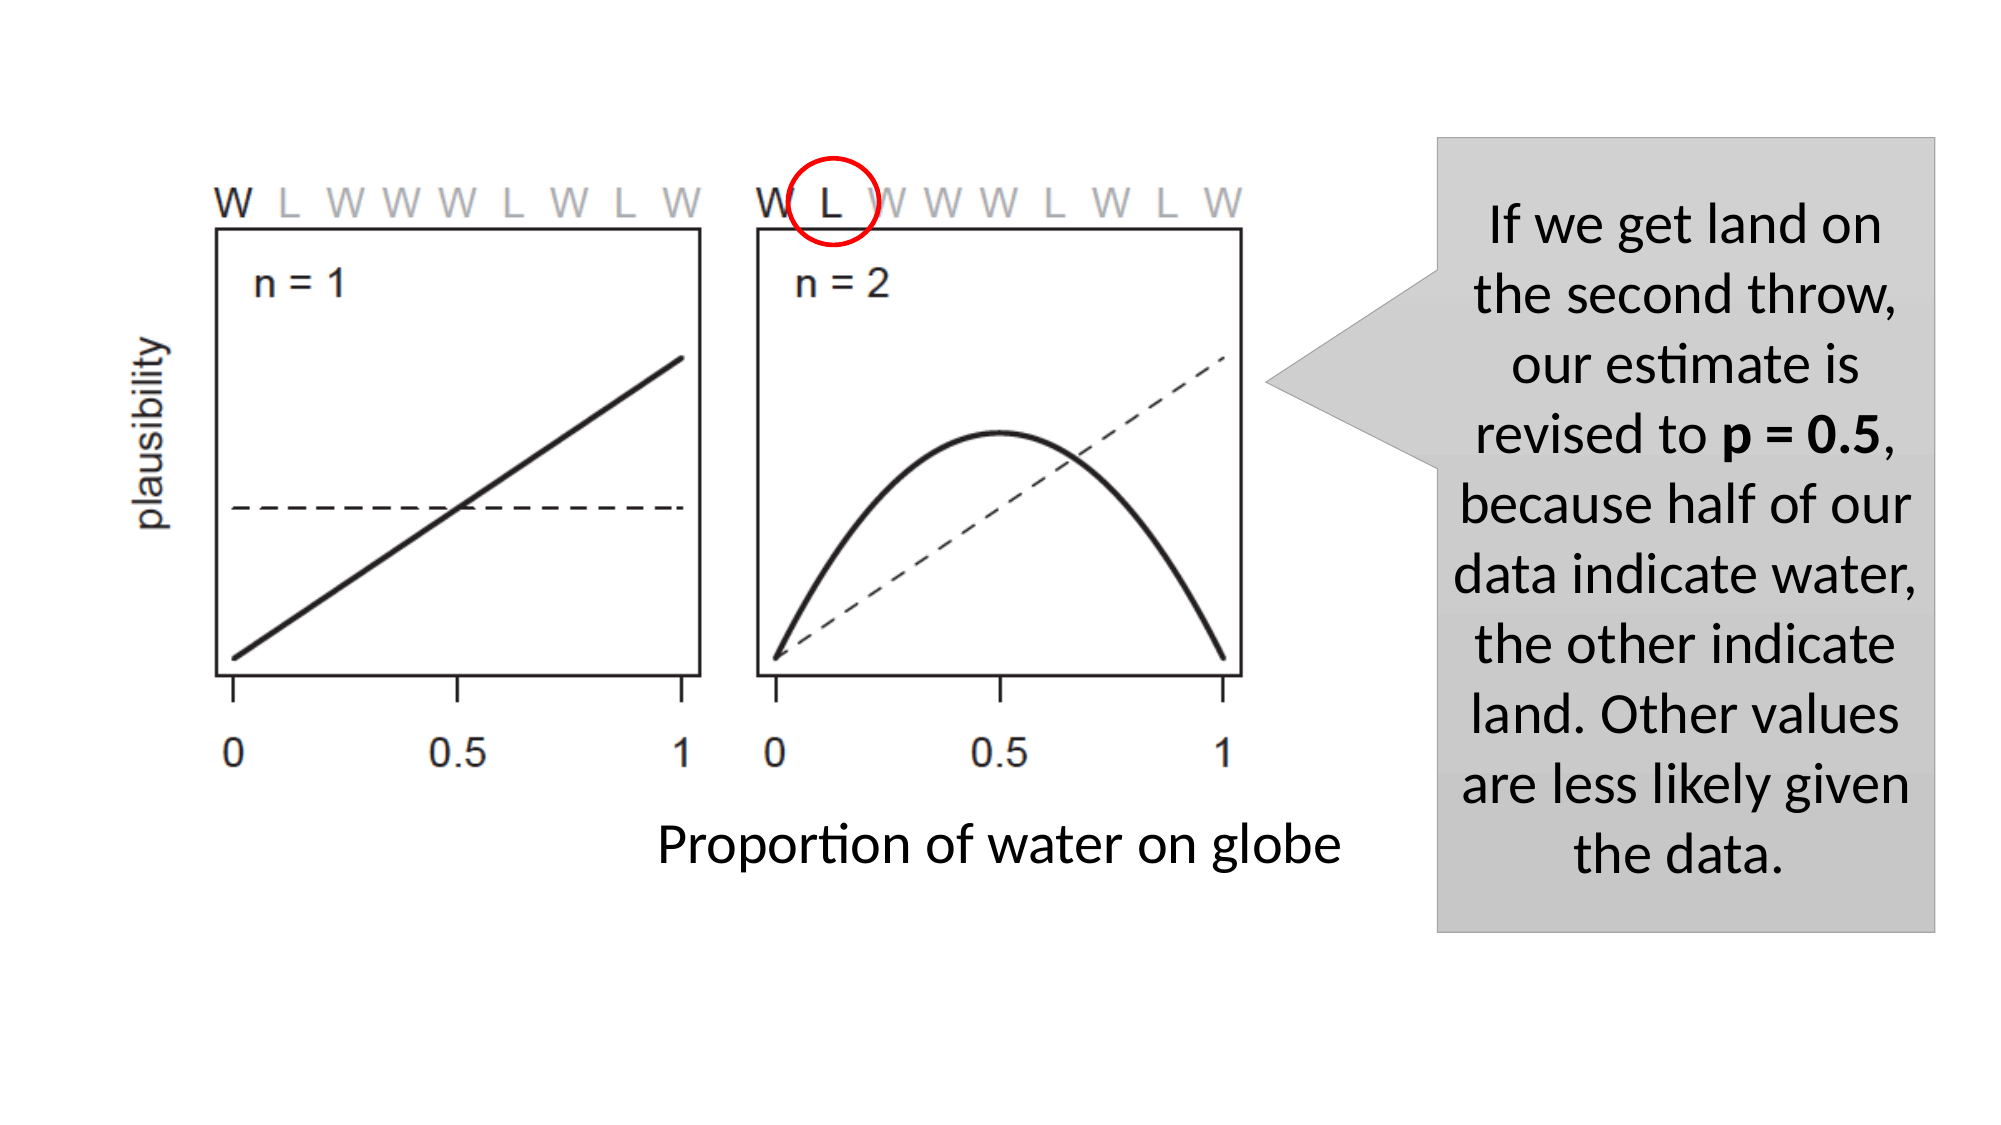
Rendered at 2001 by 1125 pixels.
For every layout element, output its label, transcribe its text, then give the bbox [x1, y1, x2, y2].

picture [84, 158, 1273, 777]
text_box If we get land on the second throw, our estimate is revised to p = 0.5, because half of our data indicate water, the other indicate land. Other values are less likely given the data. [1273, 137, 1936, 933]
text_box Proportion of water on globe [642, 797, 1358, 883]
